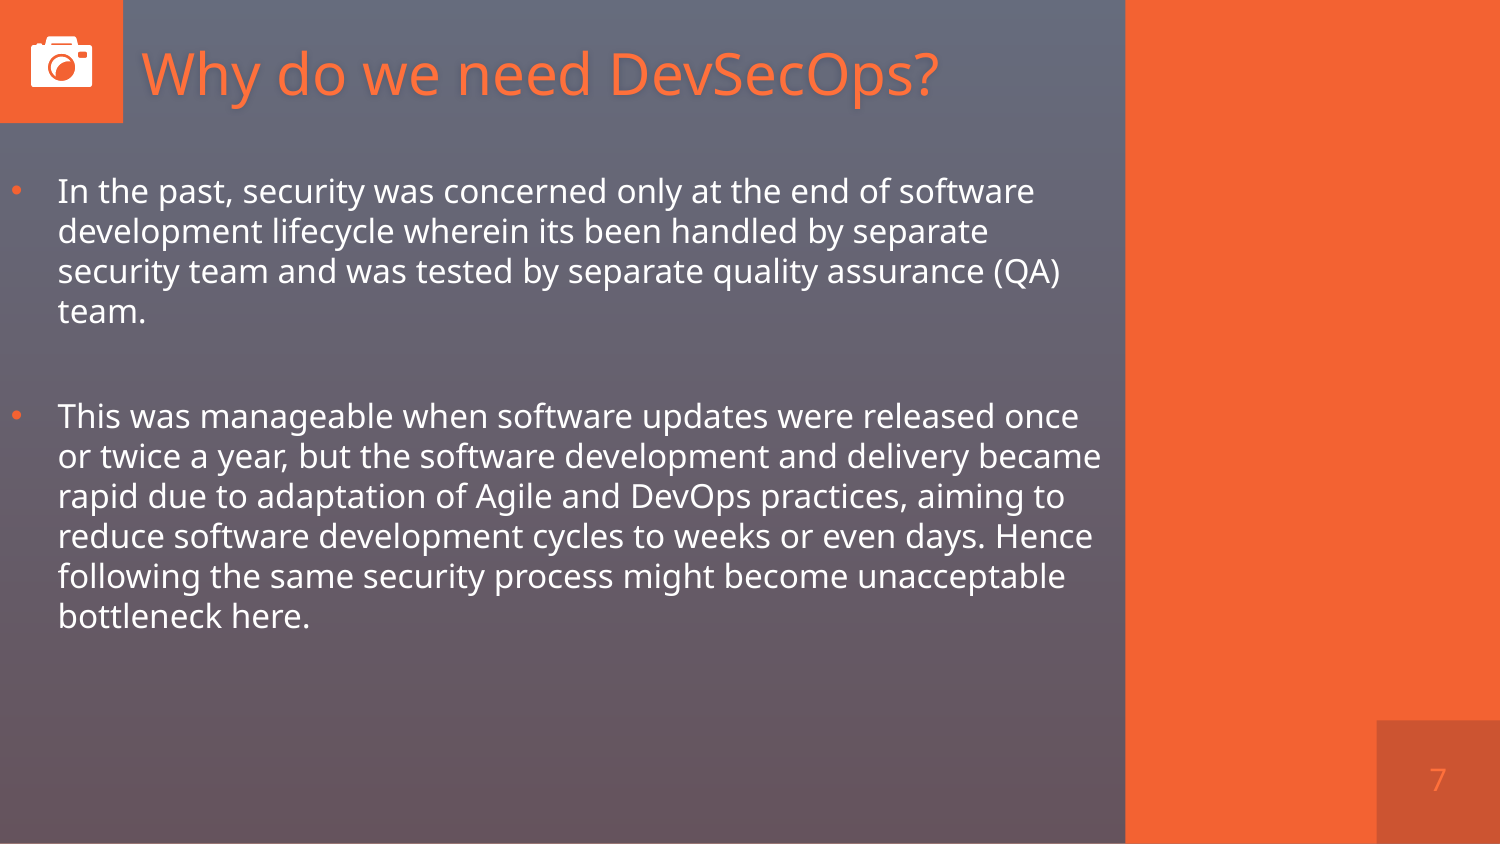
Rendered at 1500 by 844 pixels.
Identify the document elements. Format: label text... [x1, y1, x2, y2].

list In the past, security was concerned only at the end of software development lifecycle wherein its been handled by separate security team and was tested by separate quality assurance (QA) team. This was manageable when software updates were released once or twice a year, but the software development and delivery became rapid due to adaptation of Agile and DevOps practices, aiming to reduce software development cycles to weeks or even days. Hence following the same security process might become unacceptable bottleneck here. [10, 128, 1117, 829]
title Why do we need DevSecOps? [141, 25, 1100, 108]
slide_number 7 [1376, 720, 1500, 844]
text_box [30, 35, 93, 88]
